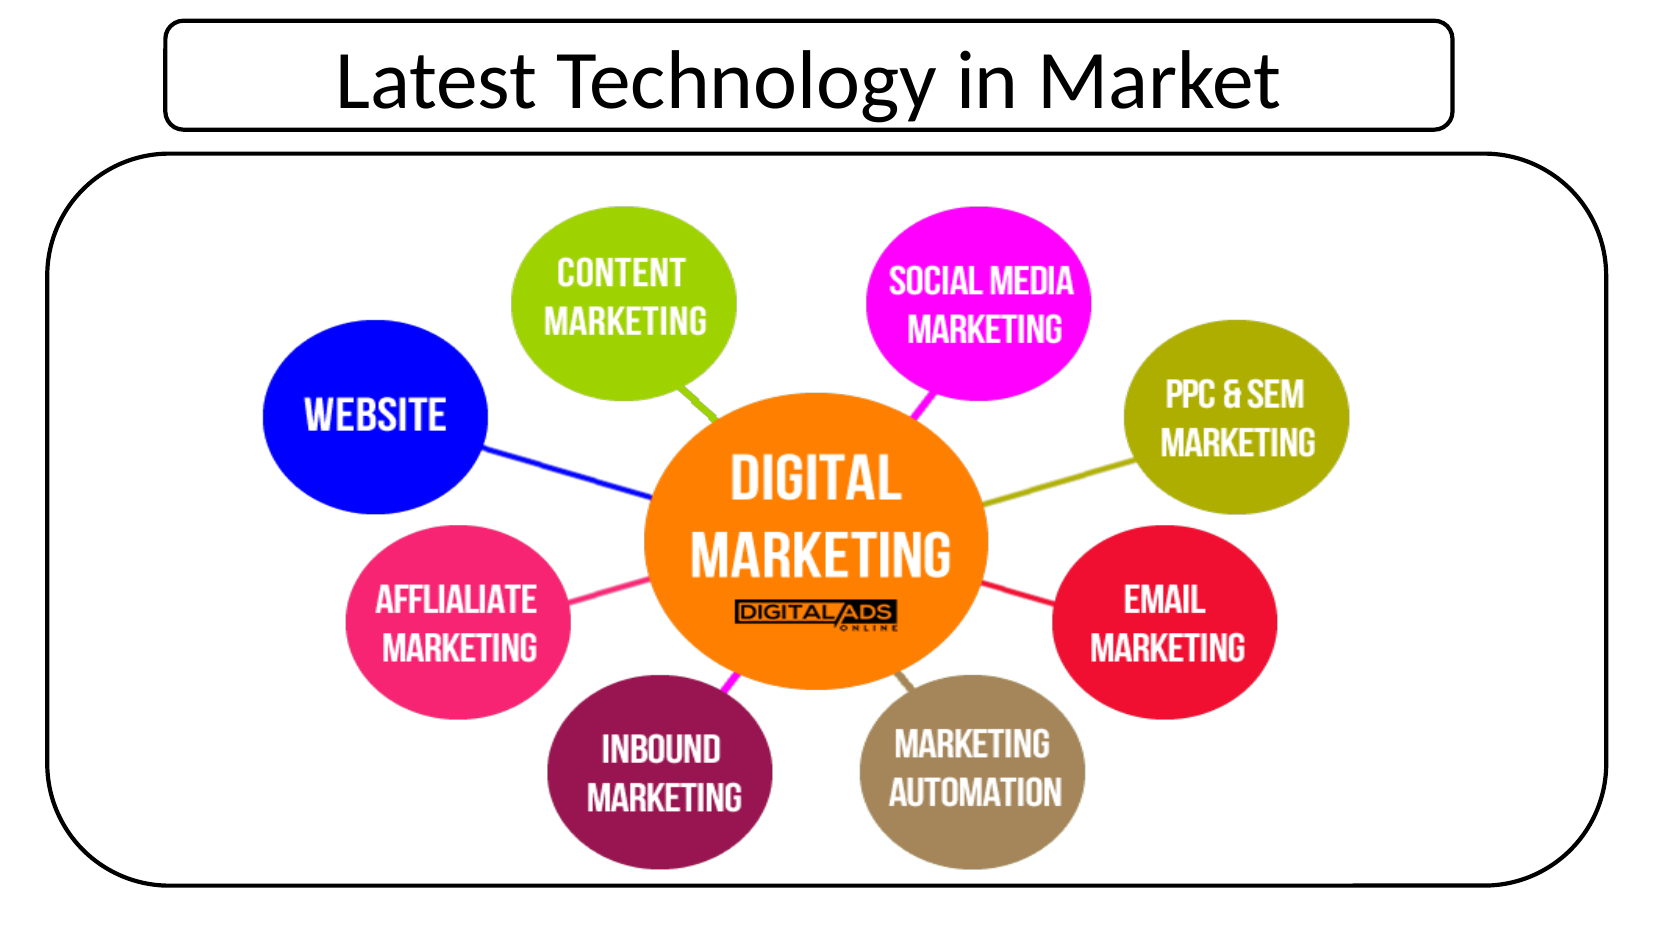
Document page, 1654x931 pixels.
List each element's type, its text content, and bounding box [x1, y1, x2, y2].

picture [34, 200, 1598, 876]
text_box Latest Technology in Market [163, 18, 1455, 132]
text_box [1605, 247, 1609, 793]
text_box [72, 151, 1581, 198]
